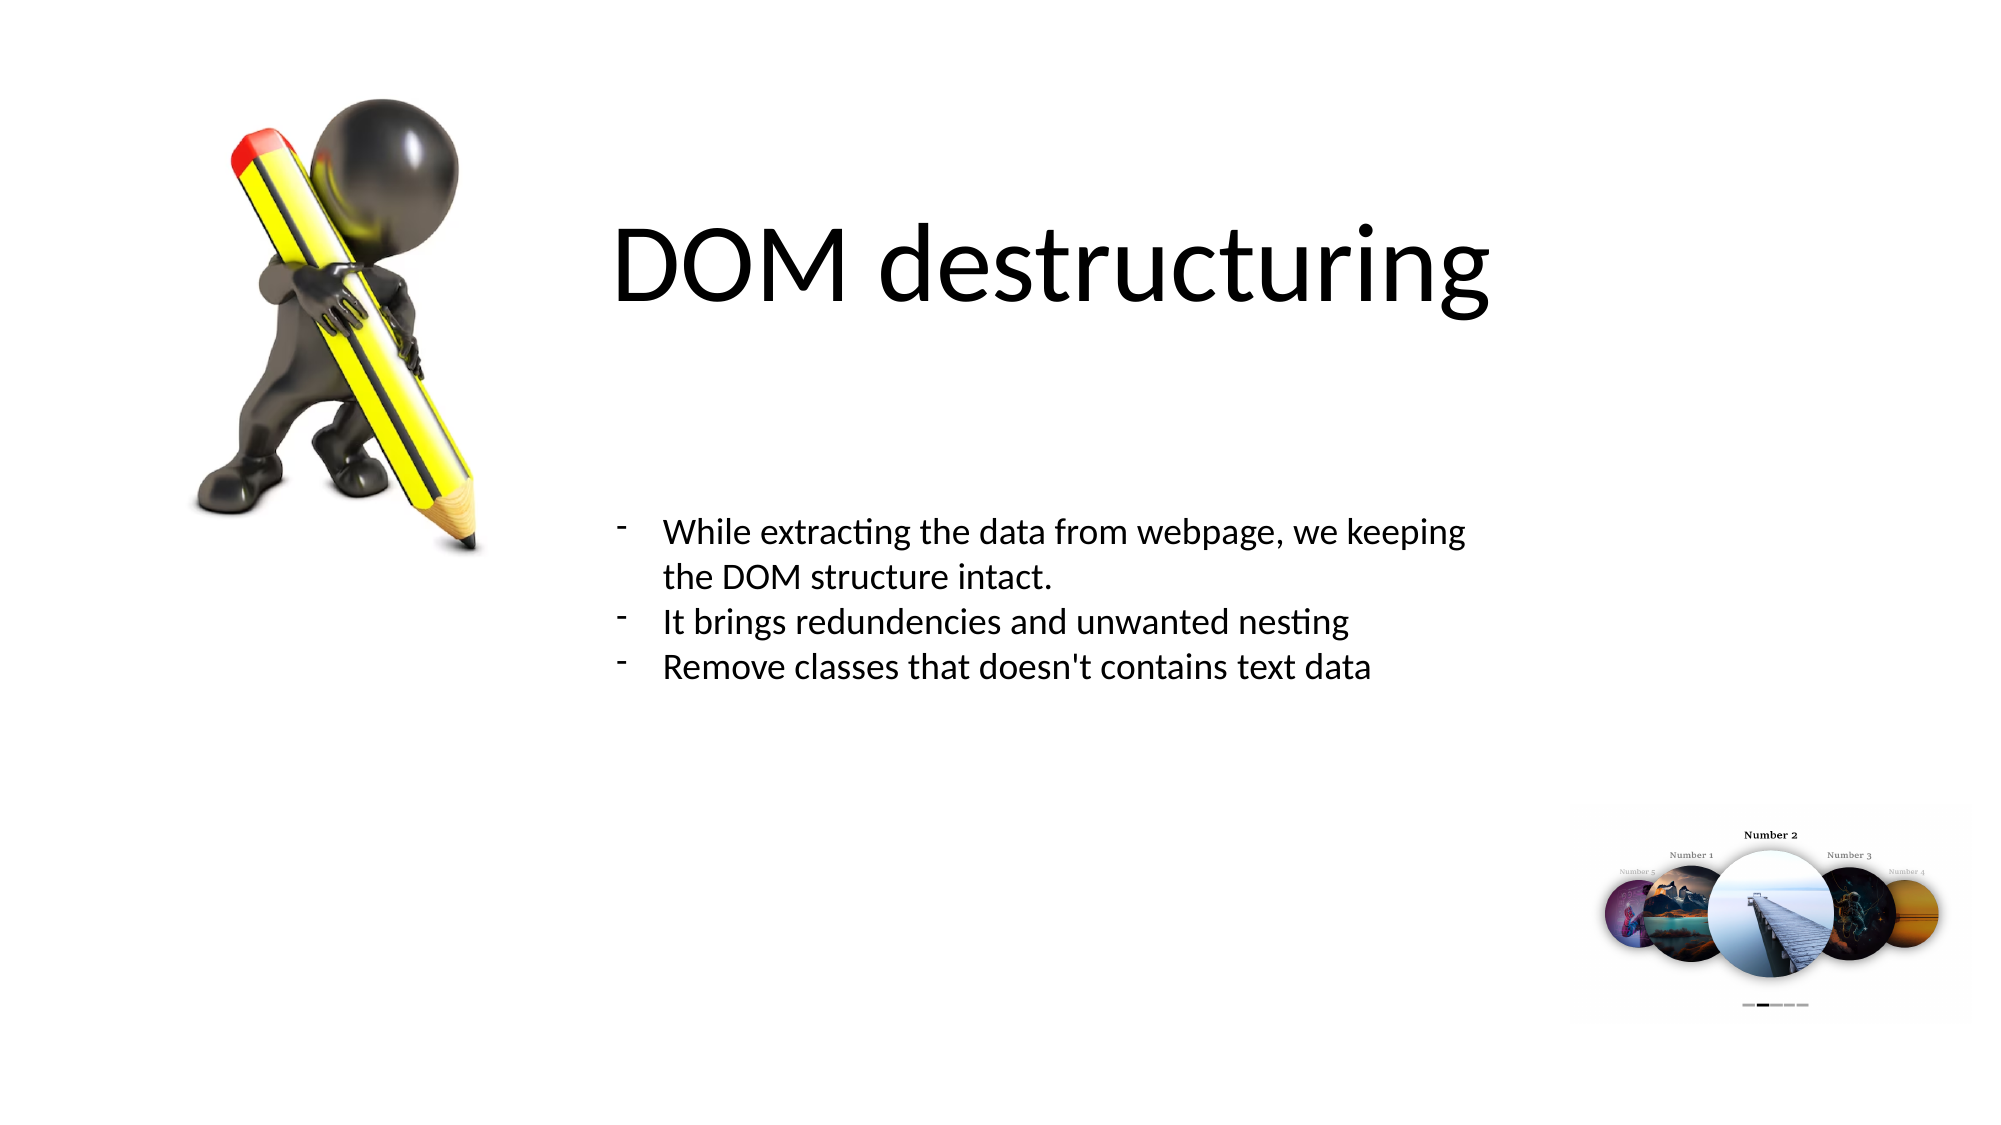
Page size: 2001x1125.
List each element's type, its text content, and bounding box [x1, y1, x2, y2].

picture [1570, 804, 1972, 1024]
picture [177, 85, 567, 585]
text_box While extracting the data from webpage, we keeping the DOM structure intact. It brings redundencies and unwanted nesting Remove classes that doesn't contains text data [601, 499, 1512, 695]
text_box DOM destructuring [596, 181, 1508, 467]
